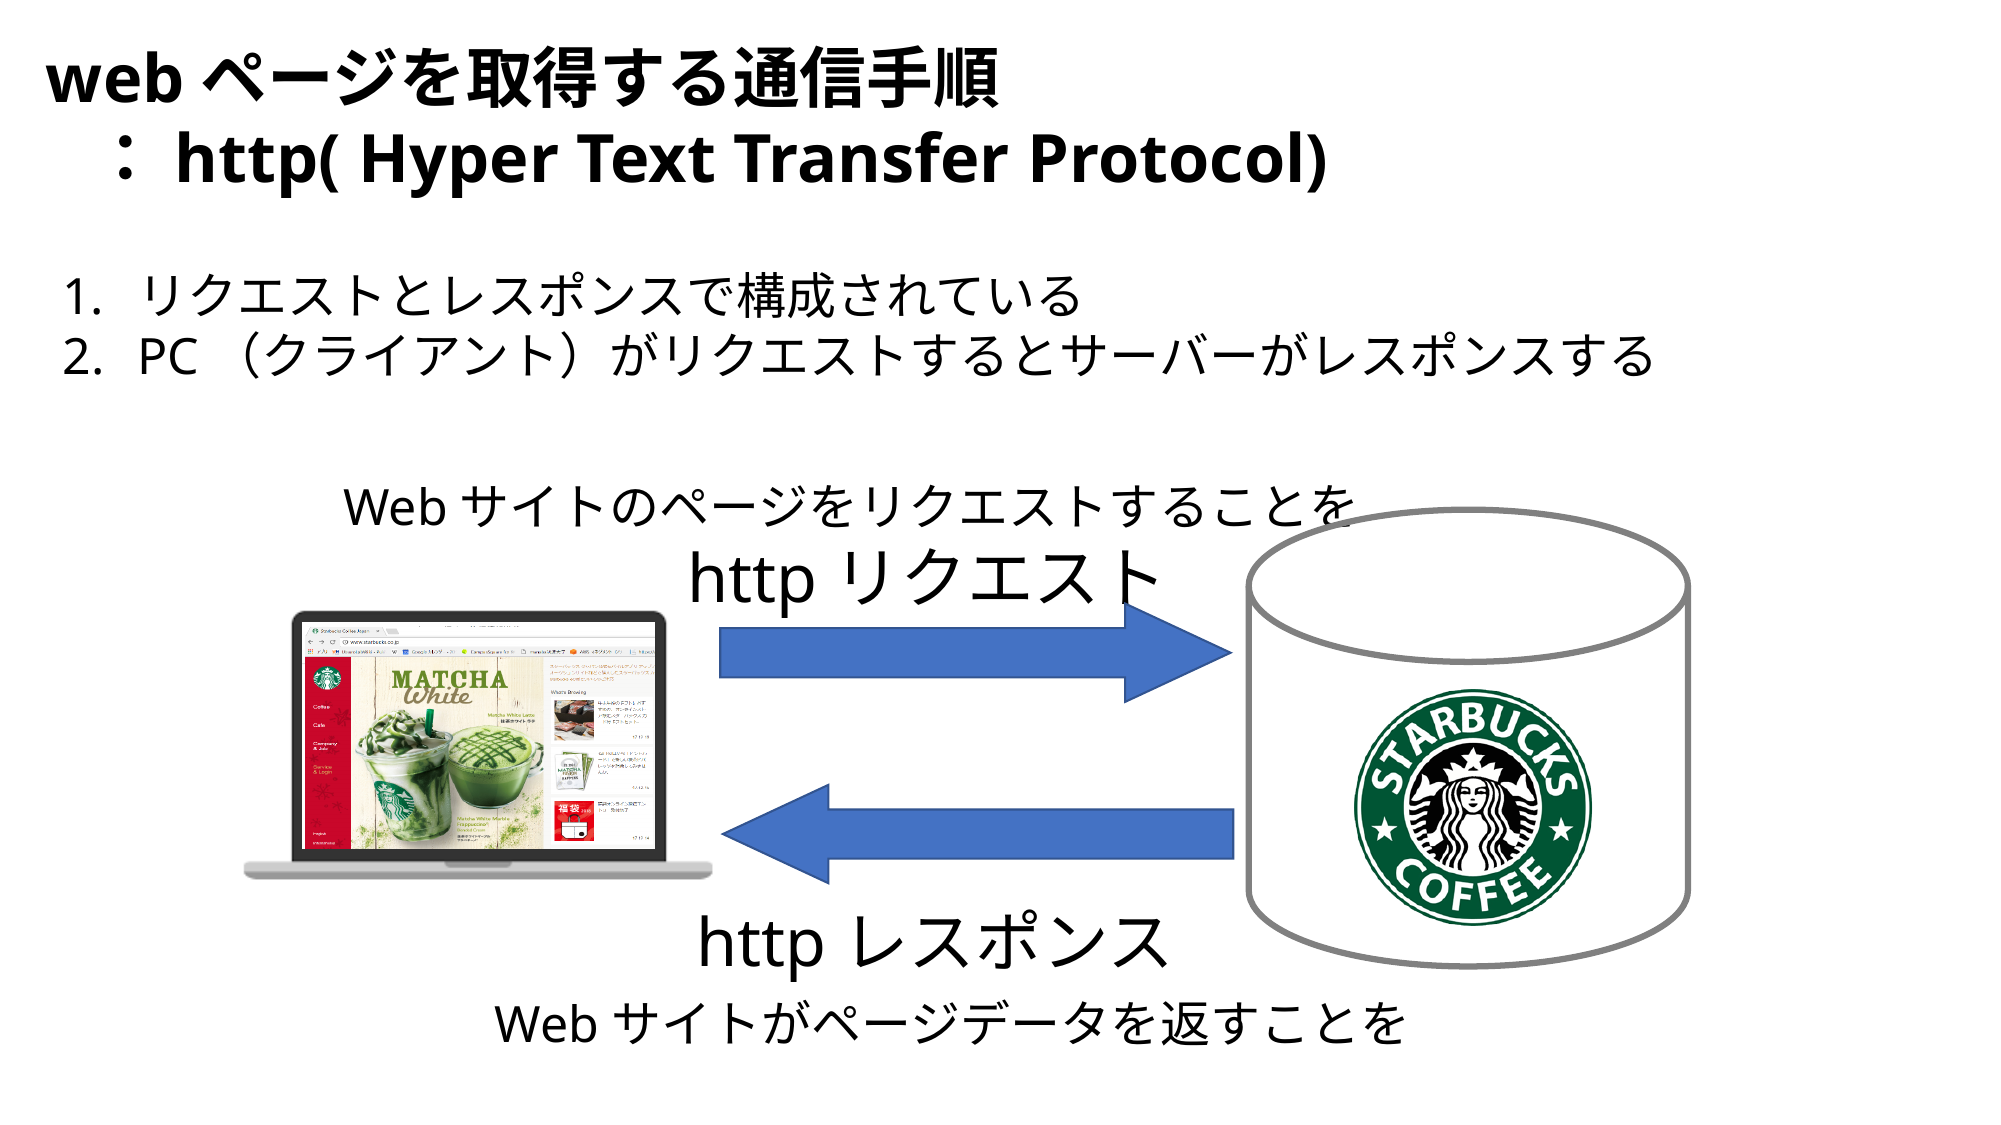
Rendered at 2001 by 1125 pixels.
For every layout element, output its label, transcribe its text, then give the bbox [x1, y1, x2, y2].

text_box httpリクエスト [672, 528, 1318, 623]
text_box [721, 601, 1234, 704]
picture [1345, 678, 1605, 938]
text_box リクエストとレスポンスで構成されている PC（クライアント）がリクエストするとサーバーがレスポンスする [47, 257, 1736, 393]
text_box httpレスポンス [681, 892, 1605, 988]
text_box Webサイトがページデータを返すことを [479, 985, 1538, 1060]
text_box Webサイトのページをリクエストすることを [328, 468, 1430, 544]
text_box [1247, 508, 1689, 951]
text_box webページを取得する通信手順 ：http( Hyper Text Transfer Protocol) [31, 28, 1563, 203]
text_box [721, 783, 1235, 885]
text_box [236, 603, 721, 888]
